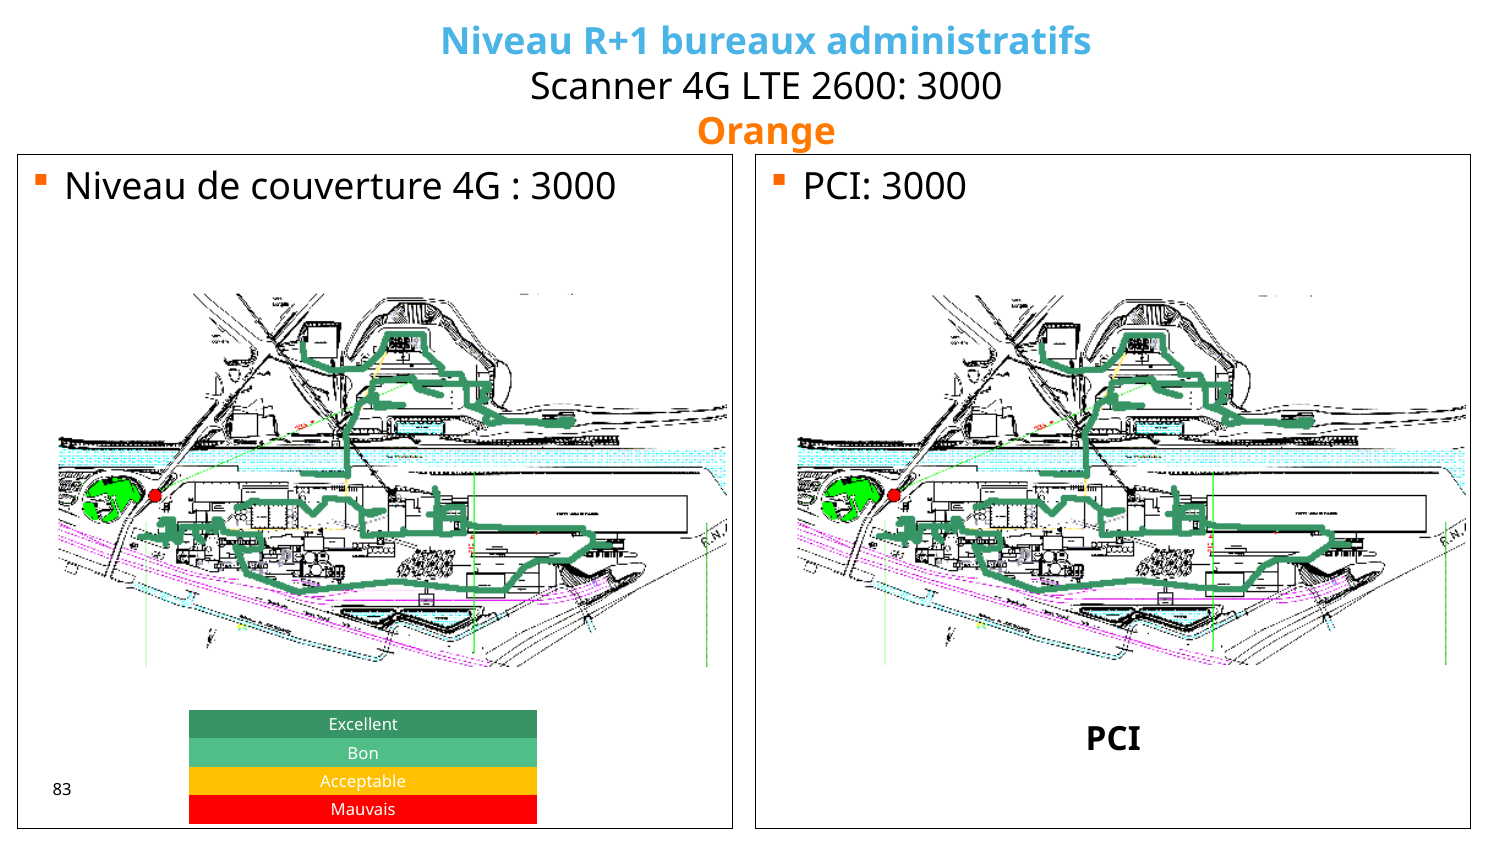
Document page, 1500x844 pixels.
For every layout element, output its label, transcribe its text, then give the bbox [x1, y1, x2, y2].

text_box [732, 293, 756, 551]
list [761, 261, 1466, 666]
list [22, 259, 727, 668]
text_box Niveau R+1 bureaux administratifs Scanner 4G LTE 2600: 3000 Orange [187, 9, 1346, 125]
text_box Niveau de couverture 4G : 3000 [17, 154, 733, 293]
table_cell Mauvais [189, 795, 537, 824]
table_cell Acceptable [189, 767, 537, 795]
table_header Excellent [189, 710, 537, 738]
text_box PCI: 3000 PCI [755, 154, 1471, 829]
text_box Niveau de couverture 4G : 3000 [17, 551, 733, 829]
table_cell Bon [189, 738, 537, 767]
